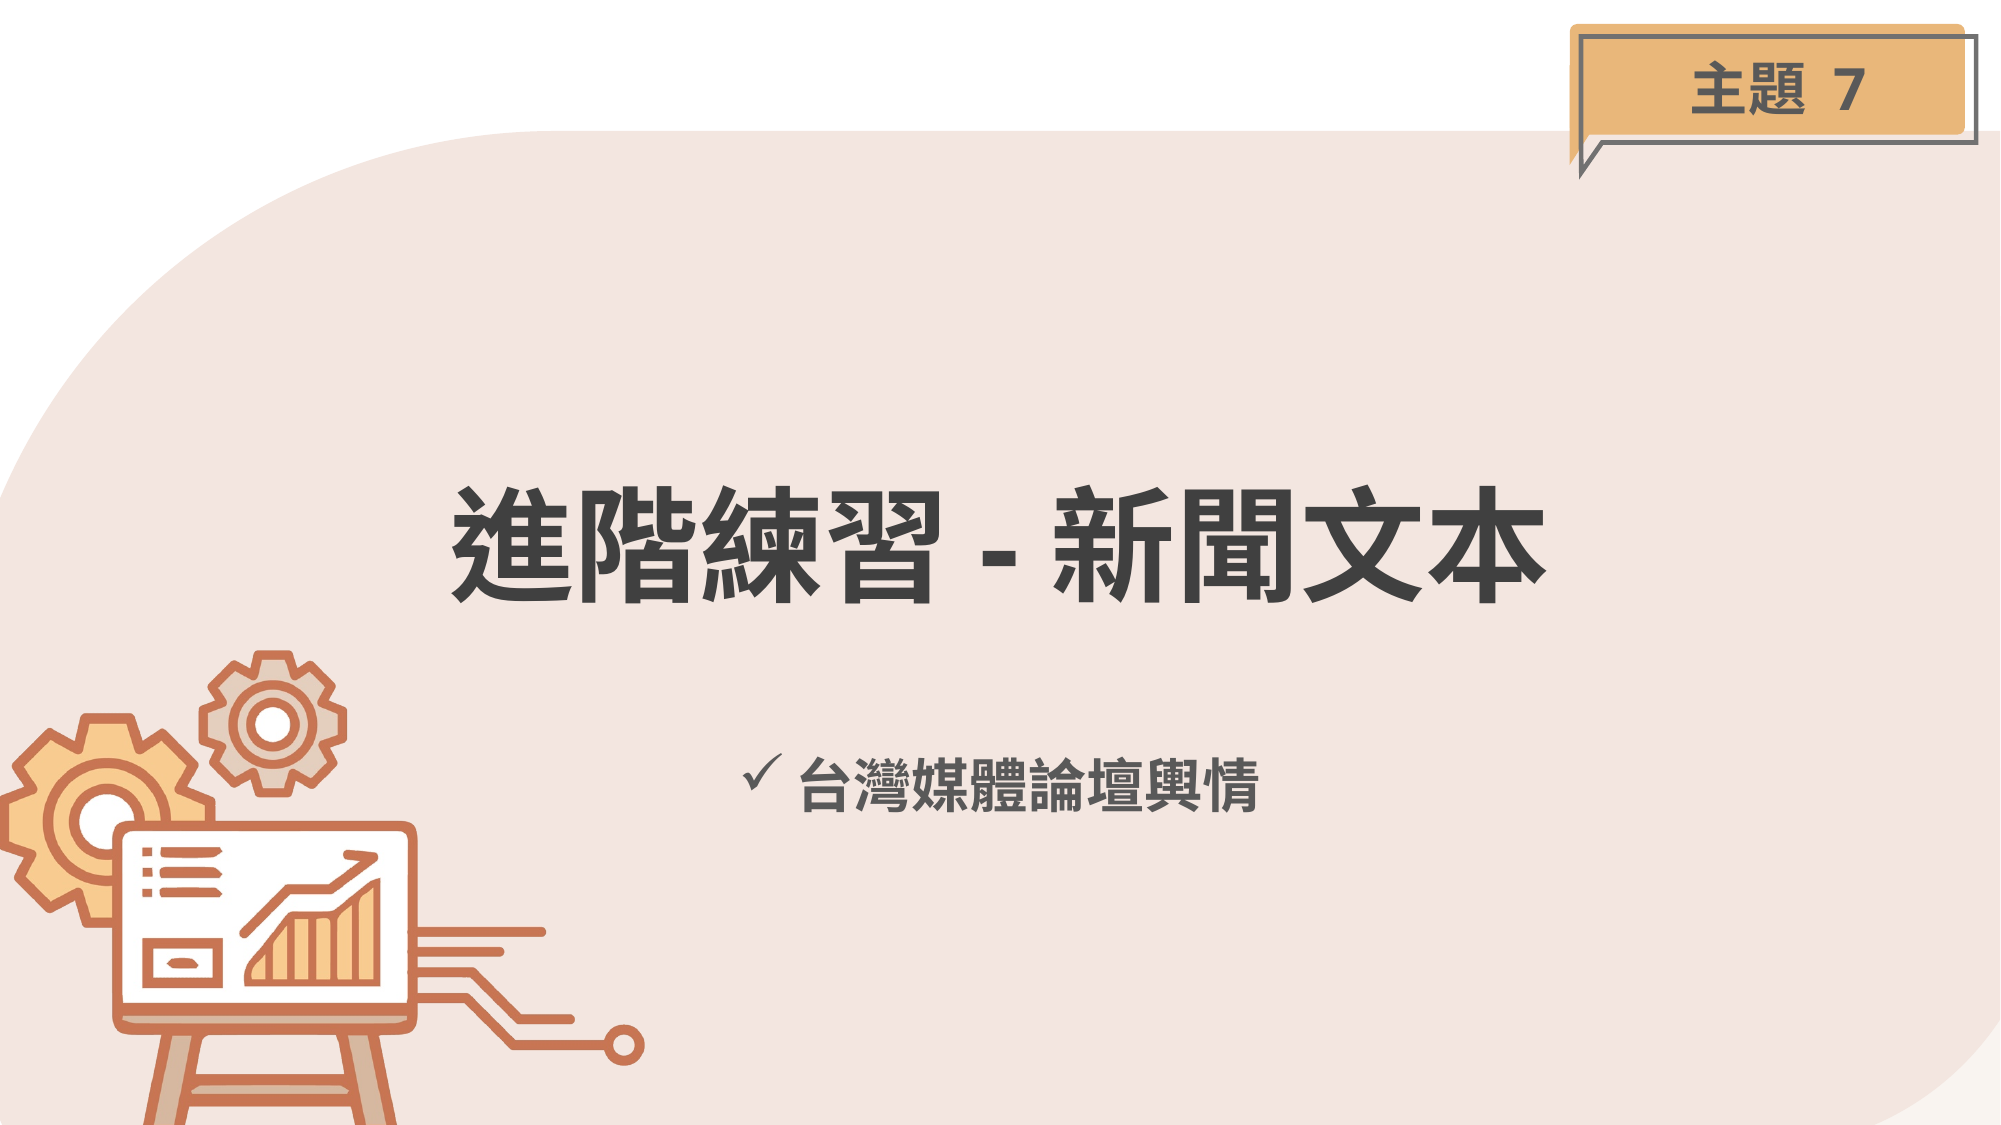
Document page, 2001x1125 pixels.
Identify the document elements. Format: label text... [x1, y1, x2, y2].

list 主題 7 [1616, 44, 1941, 139]
title 進階練習-新聞文本 [197, 158, 1803, 625]
subtitle 台灣媒體論壇輿情 [197, 706, 1803, 1115]
picture [0, 642, 657, 1125]
